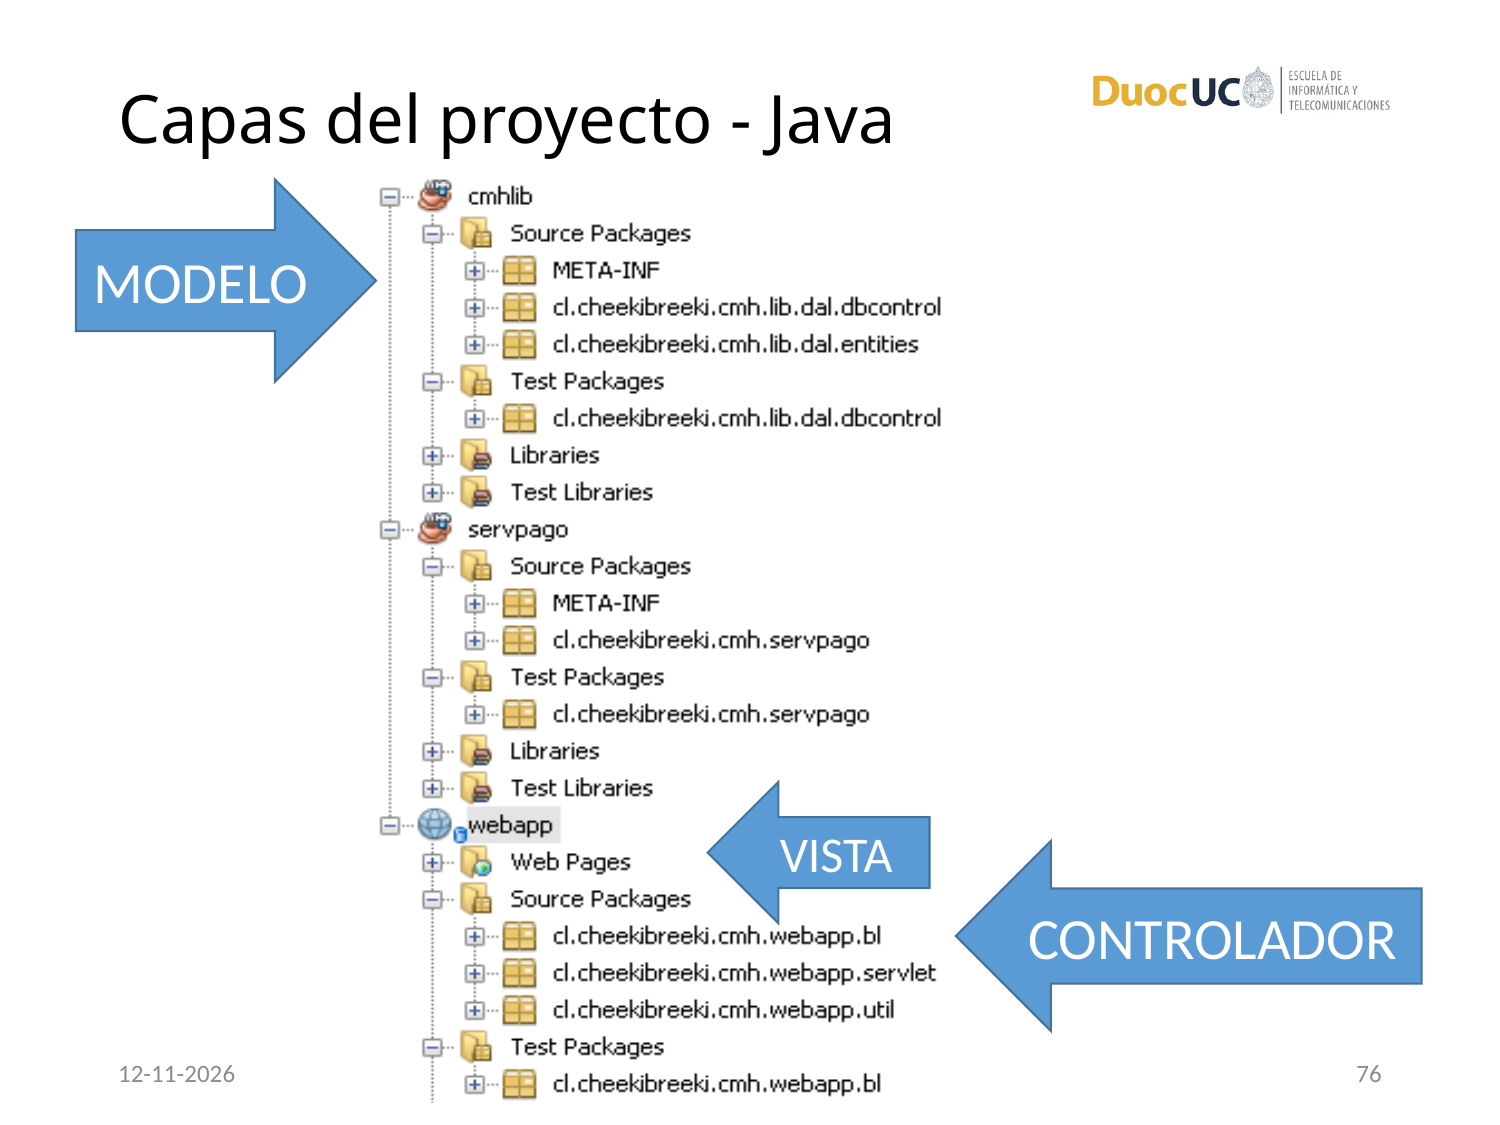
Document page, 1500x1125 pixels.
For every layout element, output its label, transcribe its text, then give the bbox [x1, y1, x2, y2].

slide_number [103, 1042, 376, 1103]
picture [1085, 59, 1397, 118]
picture [376, 179, 1114, 1103]
slide_number 76 [1114, 1042, 1397, 1103]
title Capas del proyecto - Java [103, 59, 959, 185]
text_box MODELO [74, 177, 376, 385]
text_box CONTROLADOR [1114, 887, 1423, 985]
